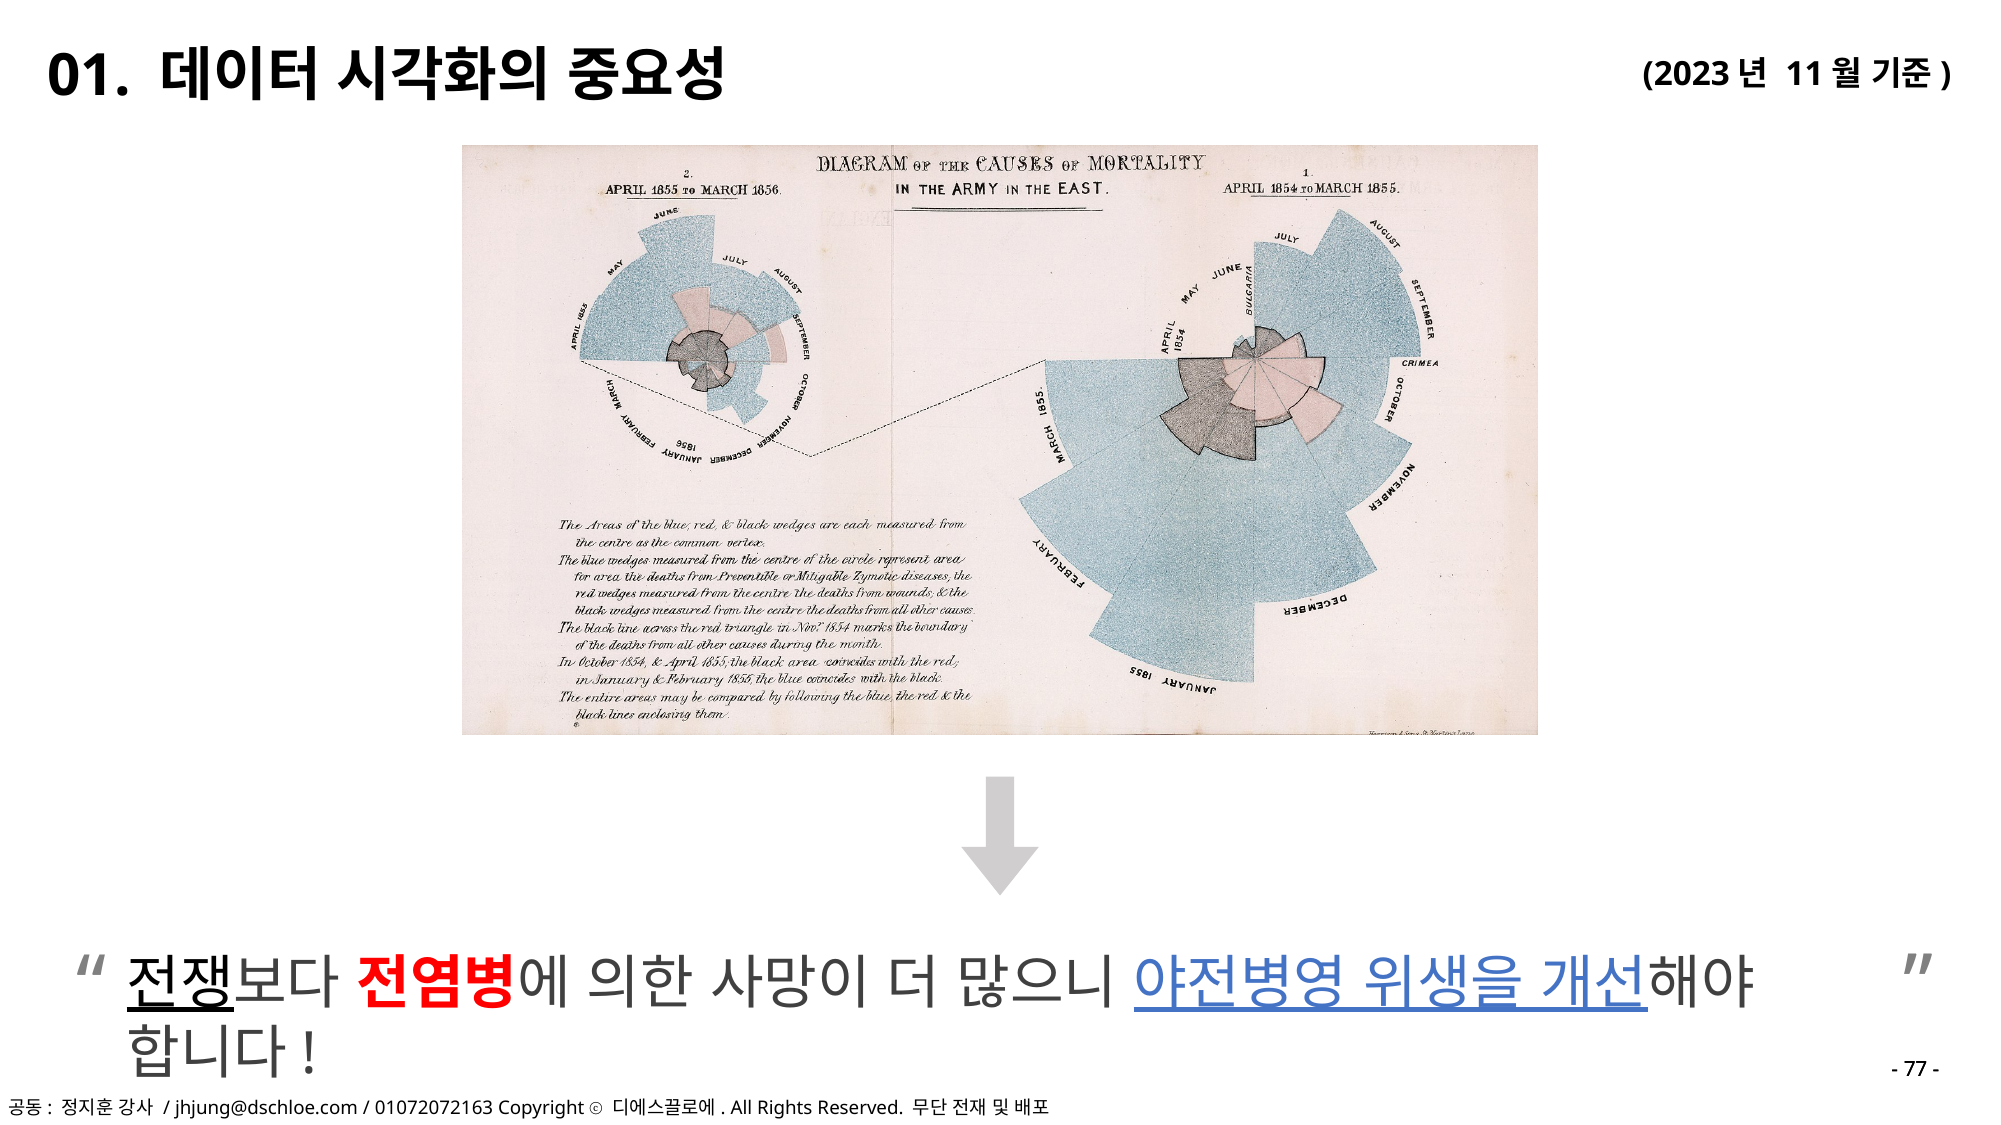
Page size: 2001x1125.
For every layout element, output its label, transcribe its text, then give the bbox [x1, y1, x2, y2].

text_box [959, 775, 1041, 898]
text_box 전쟁보다 전염병에 의한 사망이 더 많으니 야전병영 위생을 개선해야 합니다! [111, 937, 1889, 1093]
text_box “ [61, 923, 197, 1039]
text_box 01. 데이터 시각화의 중요성 [33, 30, 743, 115]
picture [462, 145, 1538, 735]
text_box ” [1888, 922, 2000, 1038]
slide_number - 77 - [1504, 1039, 1955, 1100]
